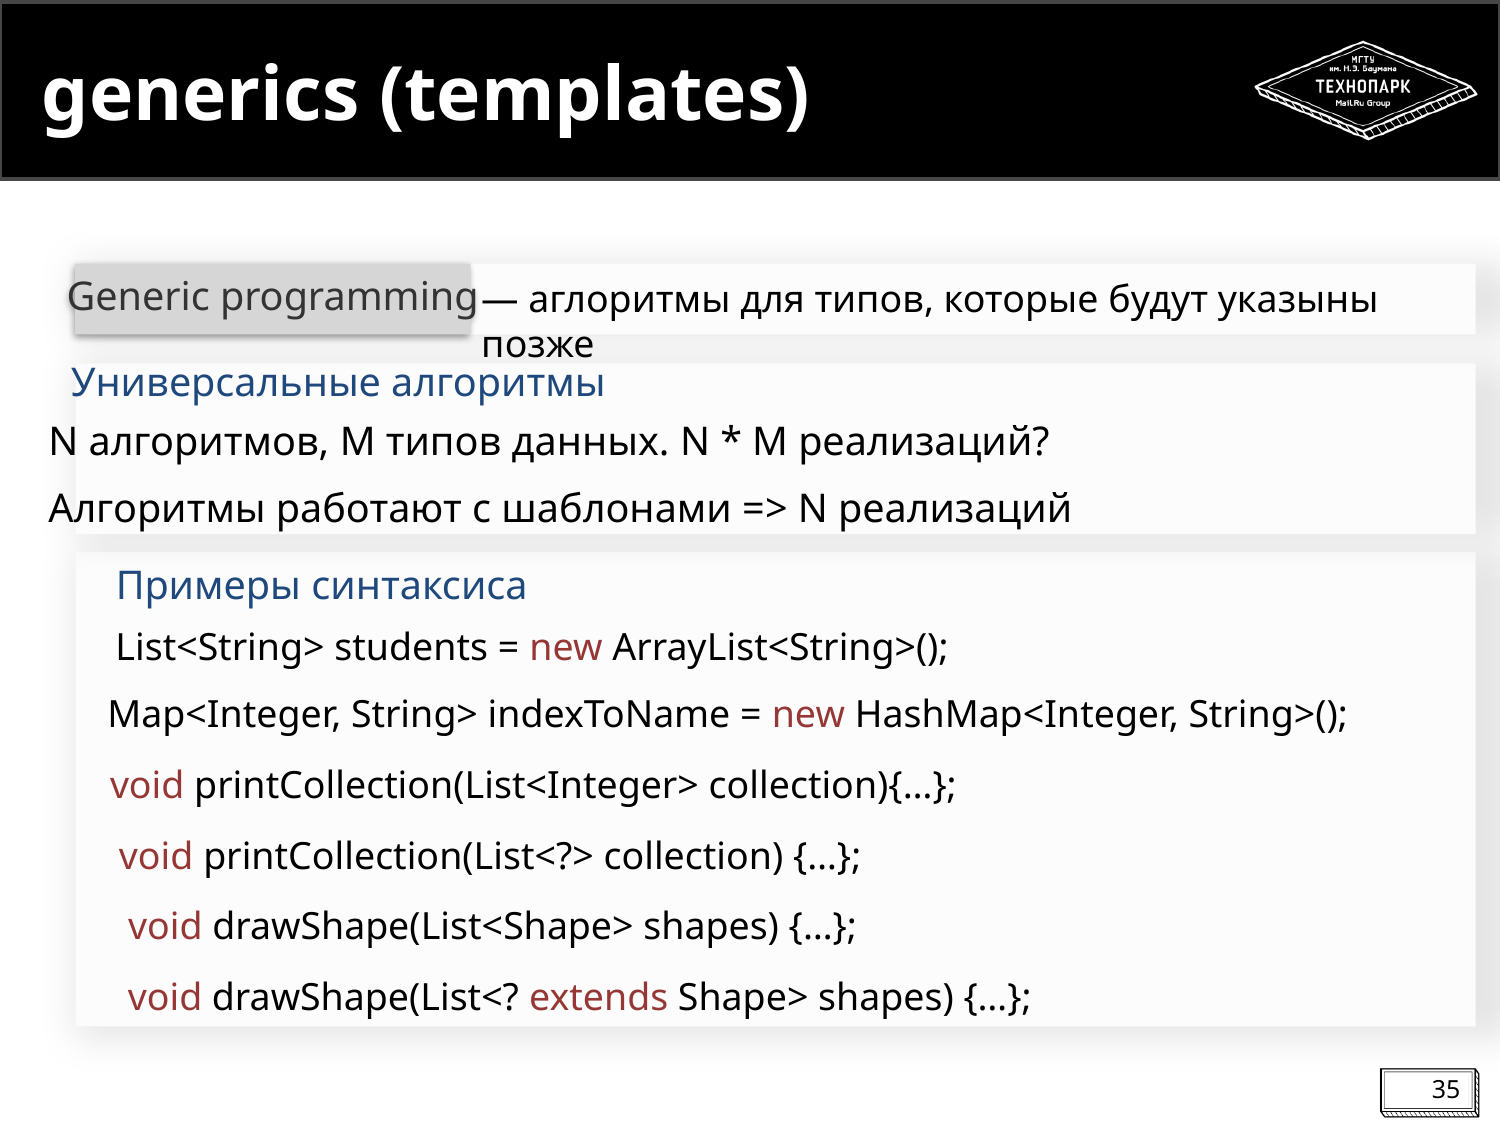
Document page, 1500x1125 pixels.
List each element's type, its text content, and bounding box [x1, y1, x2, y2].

text_box Generic programming [74, 263, 471, 335]
text_box Примеры синтаксиса [101, 552, 646, 615]
picture [1366, 1060, 1495, 1125]
text_box [469, 261, 1478, 336]
text_box Универсальные алгоритмы [56, 349, 621, 413]
text_box Алгоритмы работают с шаблонами => N реализаций [33, 475, 1088, 538]
title generics (templates) [26, 15, 1250, 166]
picture [1250, 19, 1492, 162]
text_box Map<Integer, String> indexToName = new HashMap<Integer, String>(); [92, 682, 1363, 743]
text_box void drawShape(List<? extends Shape> shapes) {…}; [113, 965, 1047, 1026]
text_box ― аглоритмы для типов, которые будут указыны позже [466, 267, 1463, 373]
text_box [74, 550, 1478, 1029]
text_box List<String> students = new ArrayList<String>(); [100, 615, 964, 676]
text_box void printCollection(List<Integer> collection){…}; [95, 753, 973, 814]
slide_number 35 [1149, 1061, 1476, 1121]
text_box void printCollection(List<?> collection) {…}; [104, 824, 877, 884]
text_box void drawShape(List<Shape> shapes) {…}; [113, 895, 873, 955]
text_box N алгоритмов, M типов данных. N * M реализаций? [33, 408, 1065, 472]
text_box [74, 361, 1478, 536]
